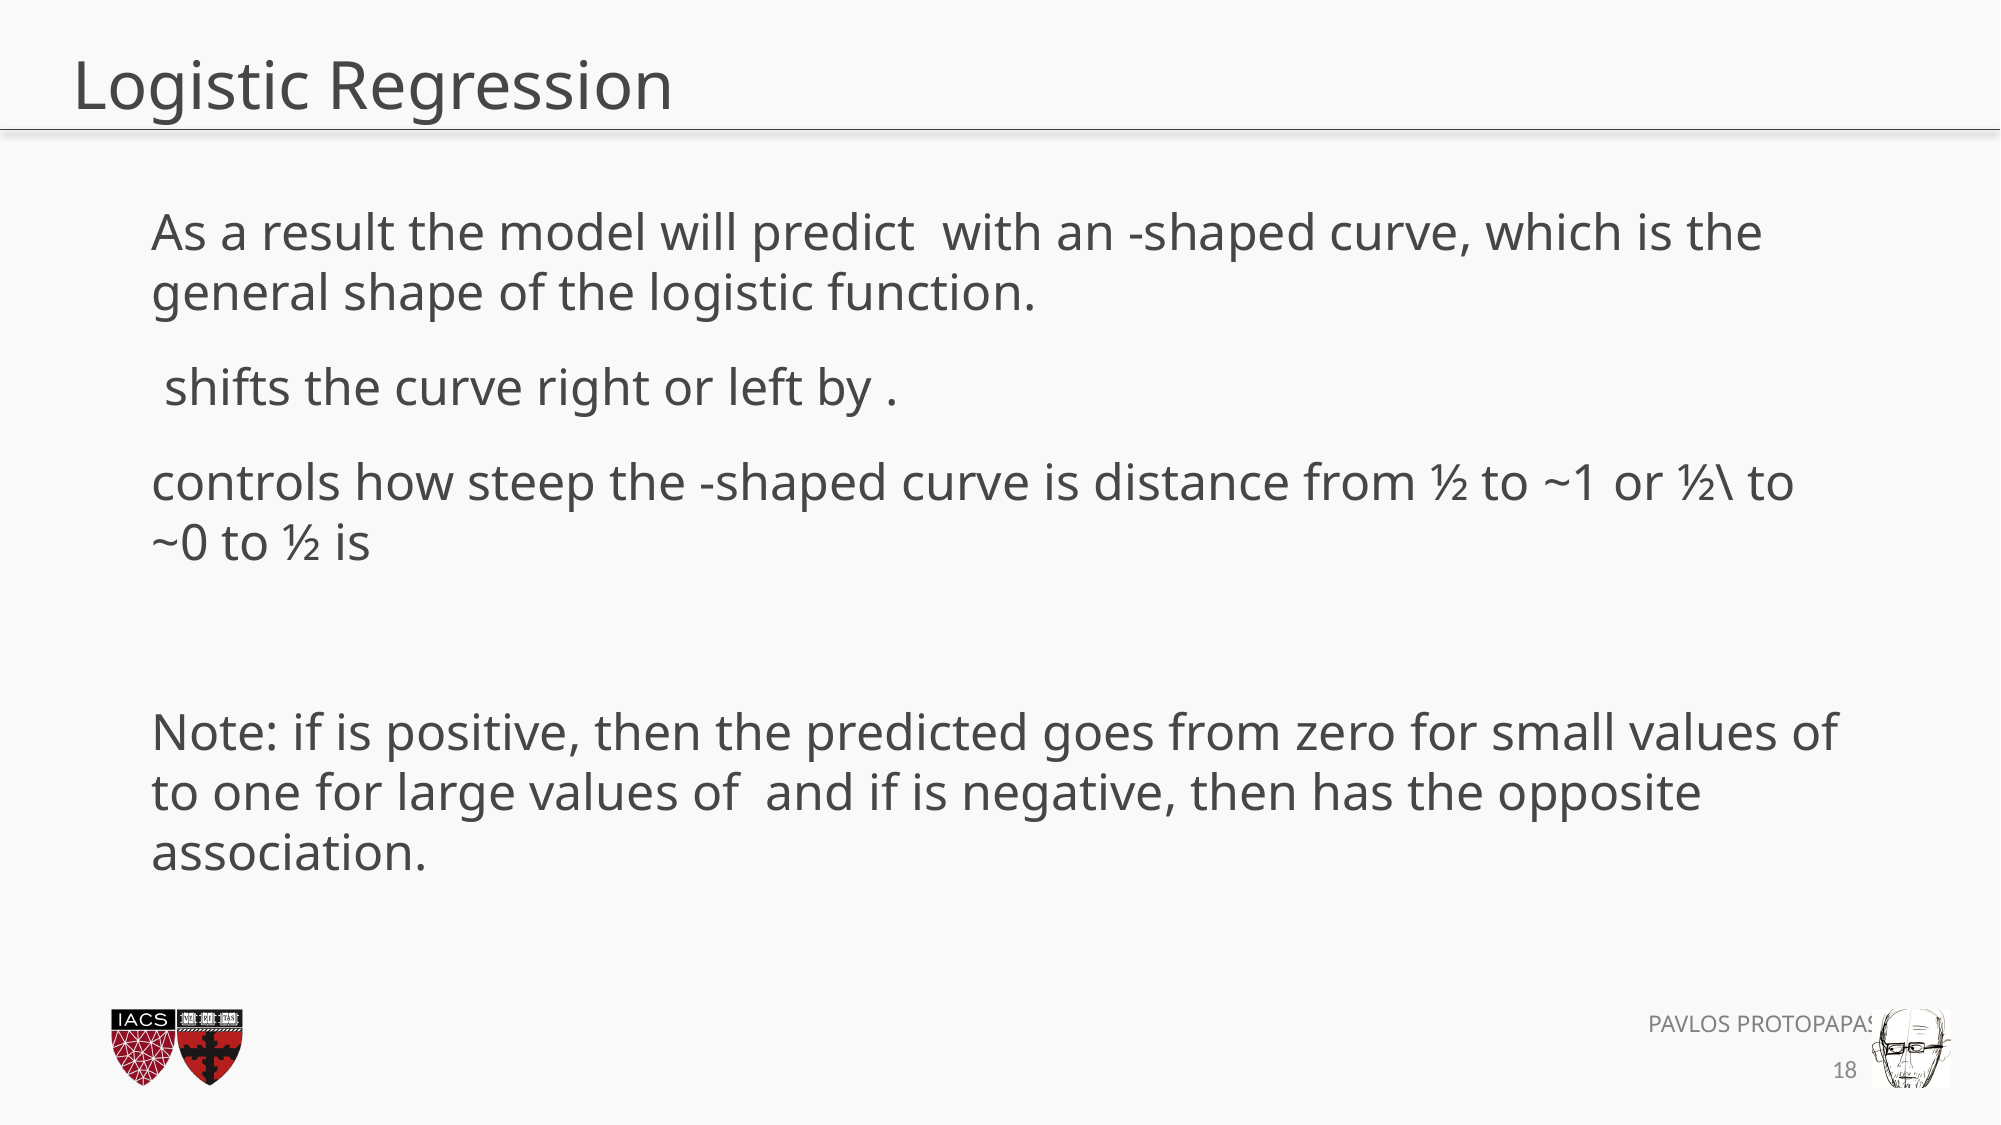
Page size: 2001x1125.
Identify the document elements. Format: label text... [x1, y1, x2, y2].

slide_number 18 [1405, 1038, 1873, 1099]
picture [1872, 1009, 1951, 1088]
picture [109, 1009, 243, 1086]
title Logistic Regression [57, 35, 1943, 162]
